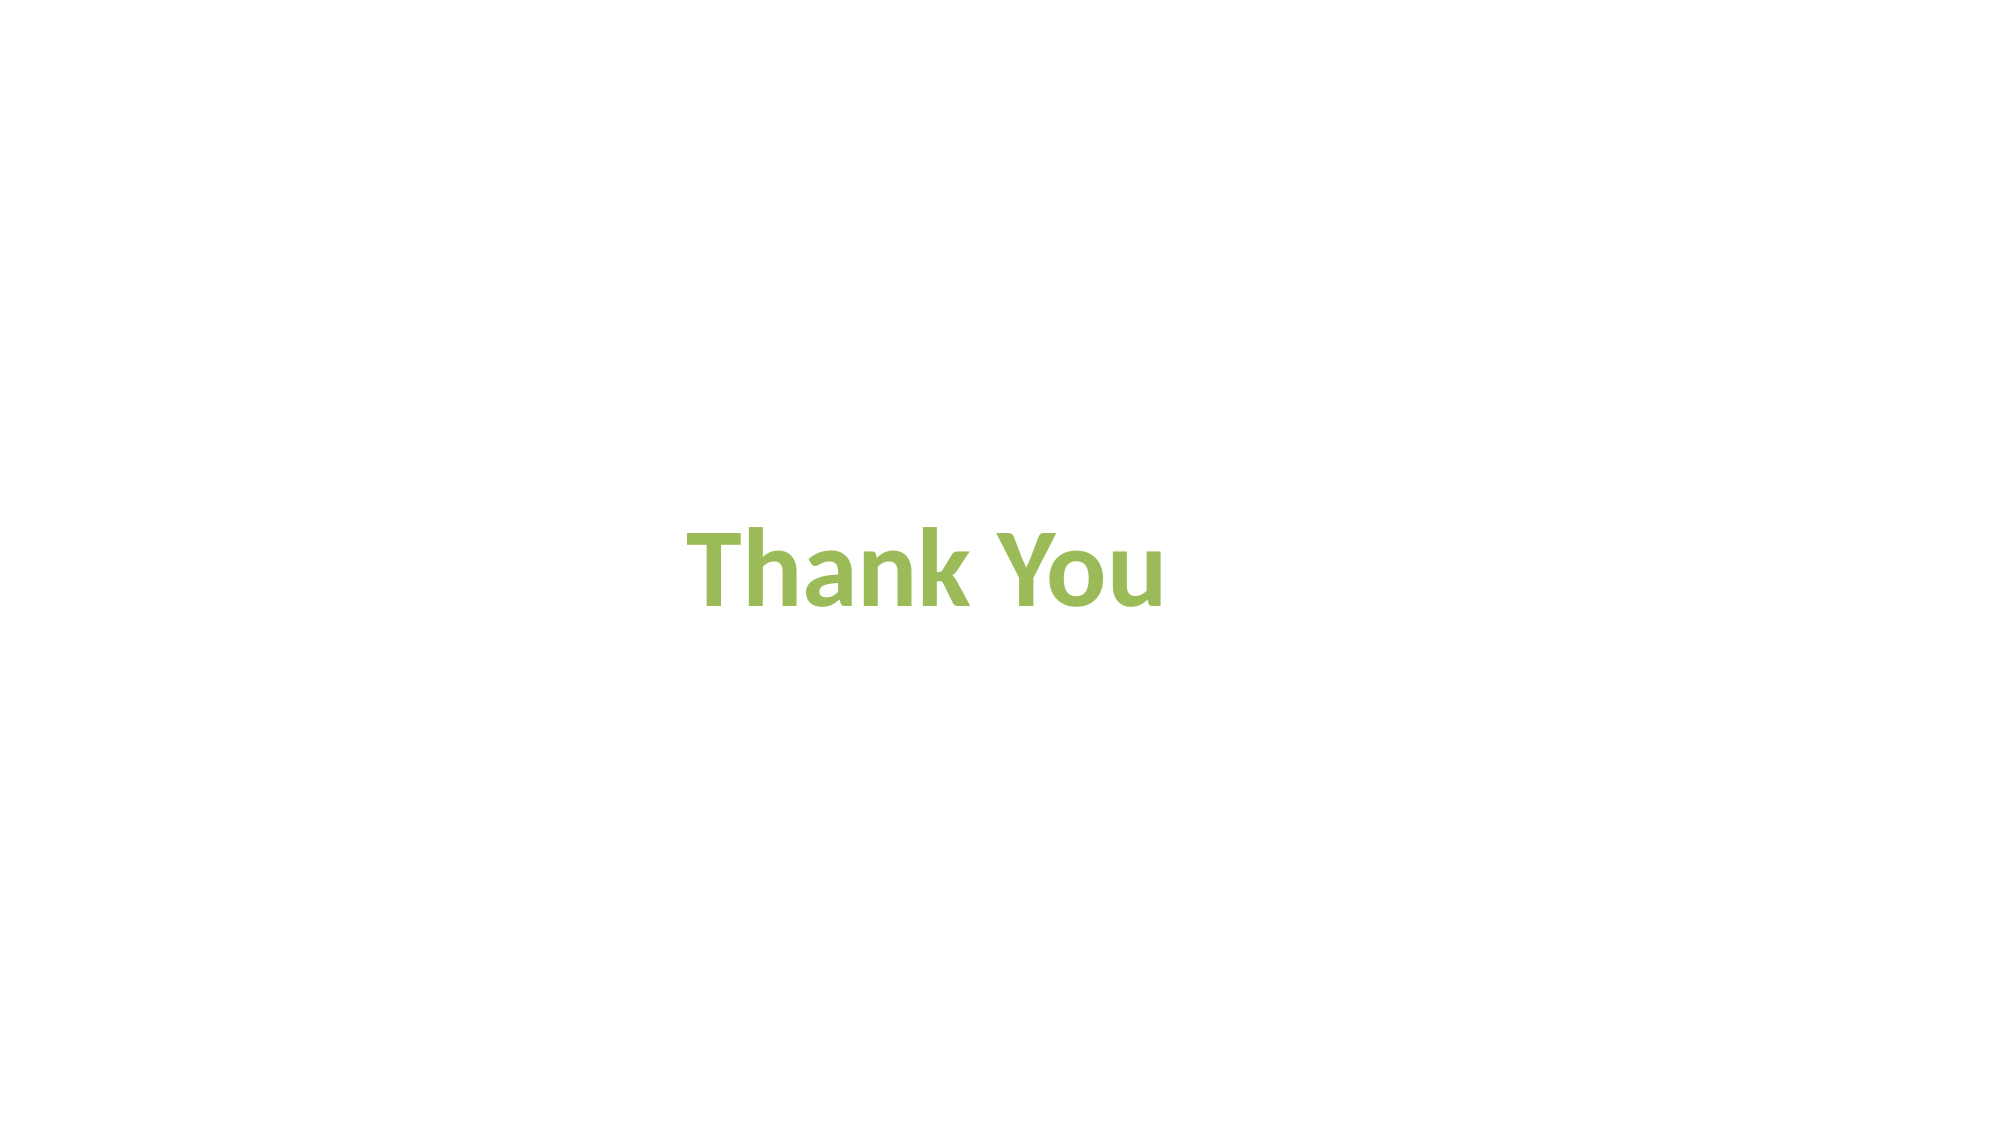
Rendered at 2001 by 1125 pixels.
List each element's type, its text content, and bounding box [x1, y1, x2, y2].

text_box Thank You [671, 486, 1183, 637]
